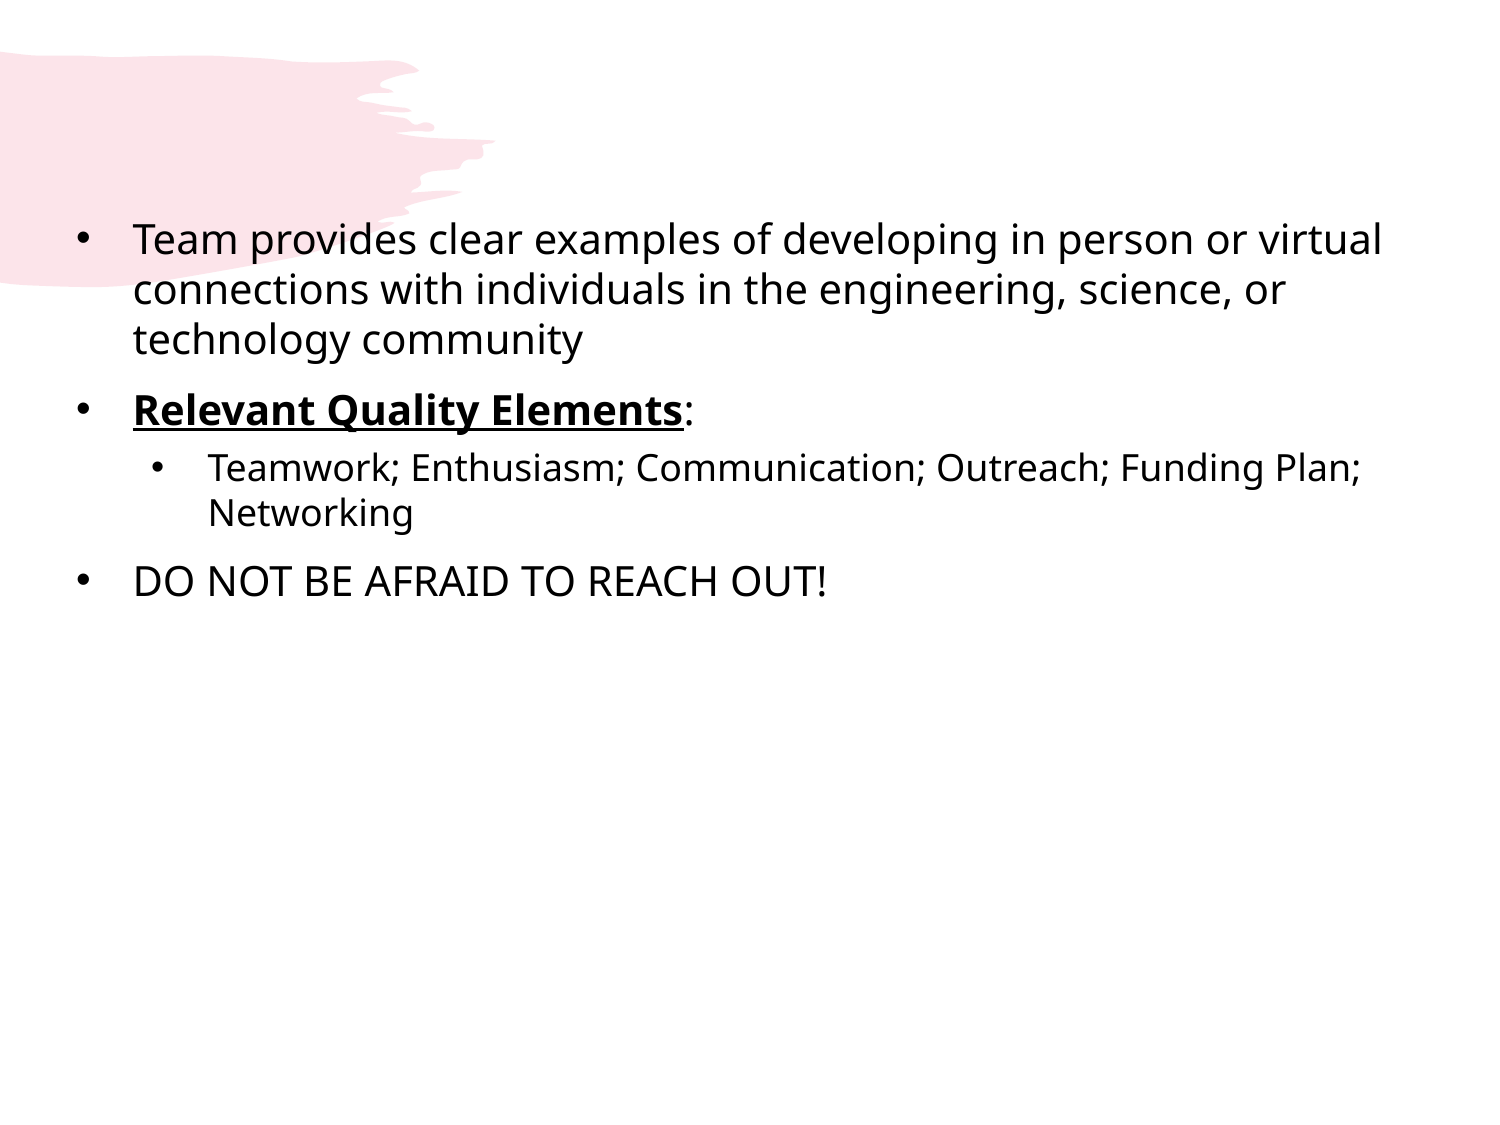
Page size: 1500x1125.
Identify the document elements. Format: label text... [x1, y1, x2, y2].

list Team provides clear examples of developing in person or virtual connections with individuals in the engineering, science, or technology community Relevant Quality Elements: Teamwork; Enthusiasm; Communication; Outreach; Funding Plan; Networking DO NOT BE AFRAID TO REACH OUT! [42, 204, 1464, 1030]
